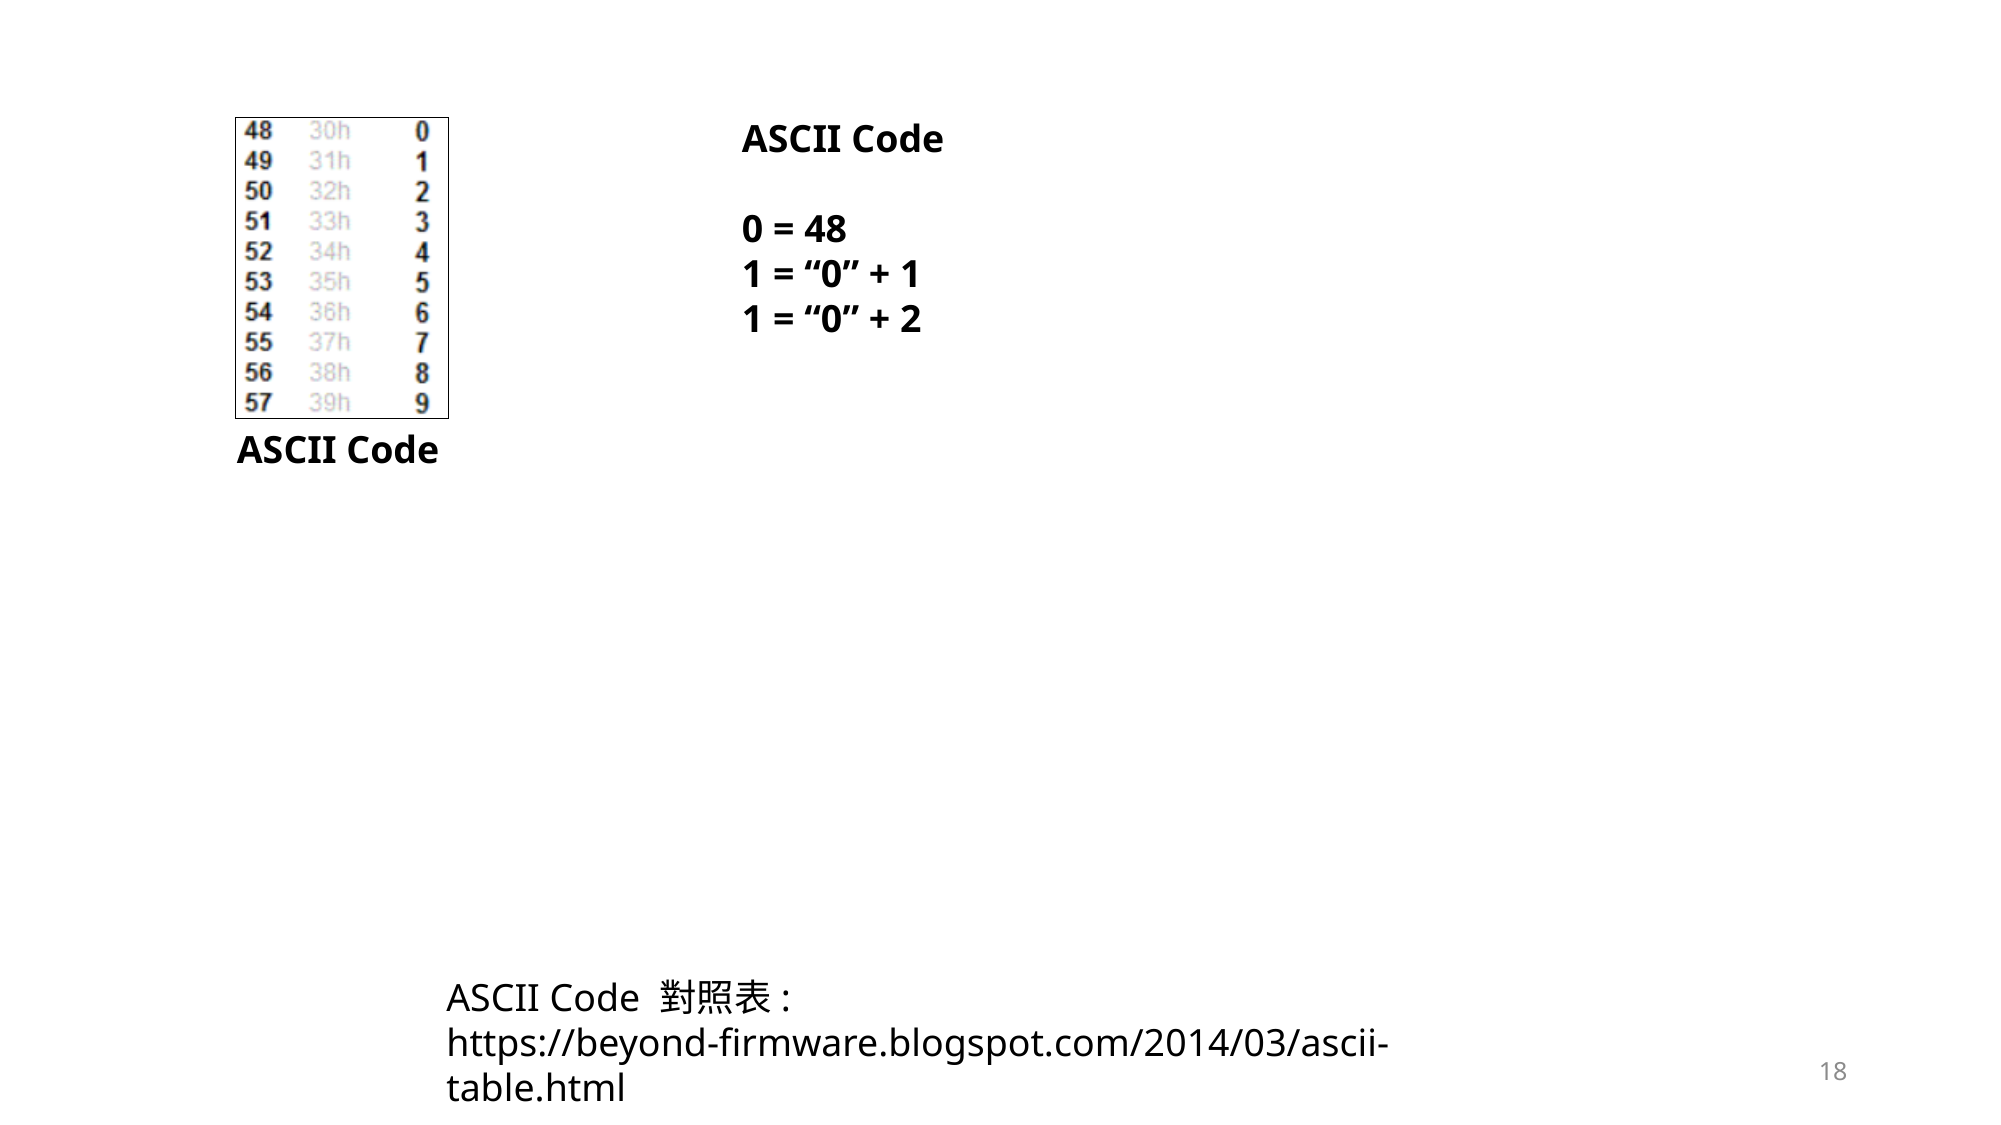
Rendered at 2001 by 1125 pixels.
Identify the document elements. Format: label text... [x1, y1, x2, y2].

text_box ASCII Code 0 = 48 1 = “0” + 1 1 = “0” + 2 [727, 107, 967, 393]
picture [235, 116, 449, 419]
slide_number 18 [1569, 1042, 1863, 1103]
text_box ASCII Code 對照表: https://beyond-firmware.blogspot.com/2014/03/ascii-table.html [431, 966, 1569, 1117]
text_box ASCII Code [222, 418, 462, 479]
